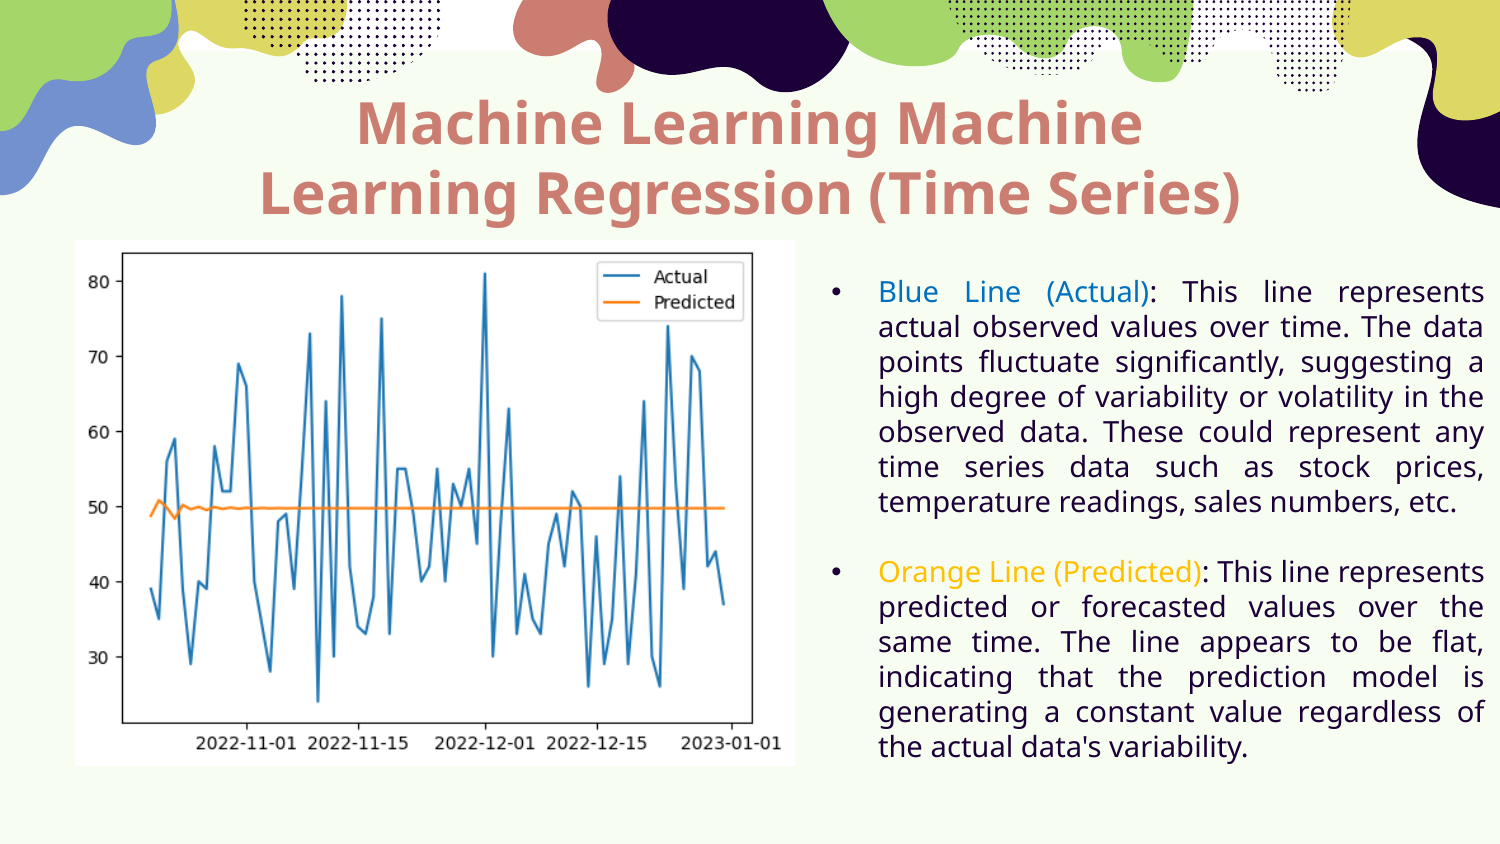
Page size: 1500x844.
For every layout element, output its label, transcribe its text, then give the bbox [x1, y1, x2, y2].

text_box Blue Line (Actual): This line represents actual observed values over time. The data points fluctuate significantly, suggesting a high degree of variability or volatility in the observed data. These could represent any time series data such as stock prices, temperature readings, sales numbers, etc. Orange Line (Predicted): This line represents predicted or forecasted values over the same time. The line appears to be flat, indicating that the prediction model is generating a constant value regardless of the actual data's variability. [816, 258, 1500, 594]
text_box Machine Learning Machine Learning Regression (Time Series) [221, 101, 1279, 211]
picture [74, 240, 796, 766]
